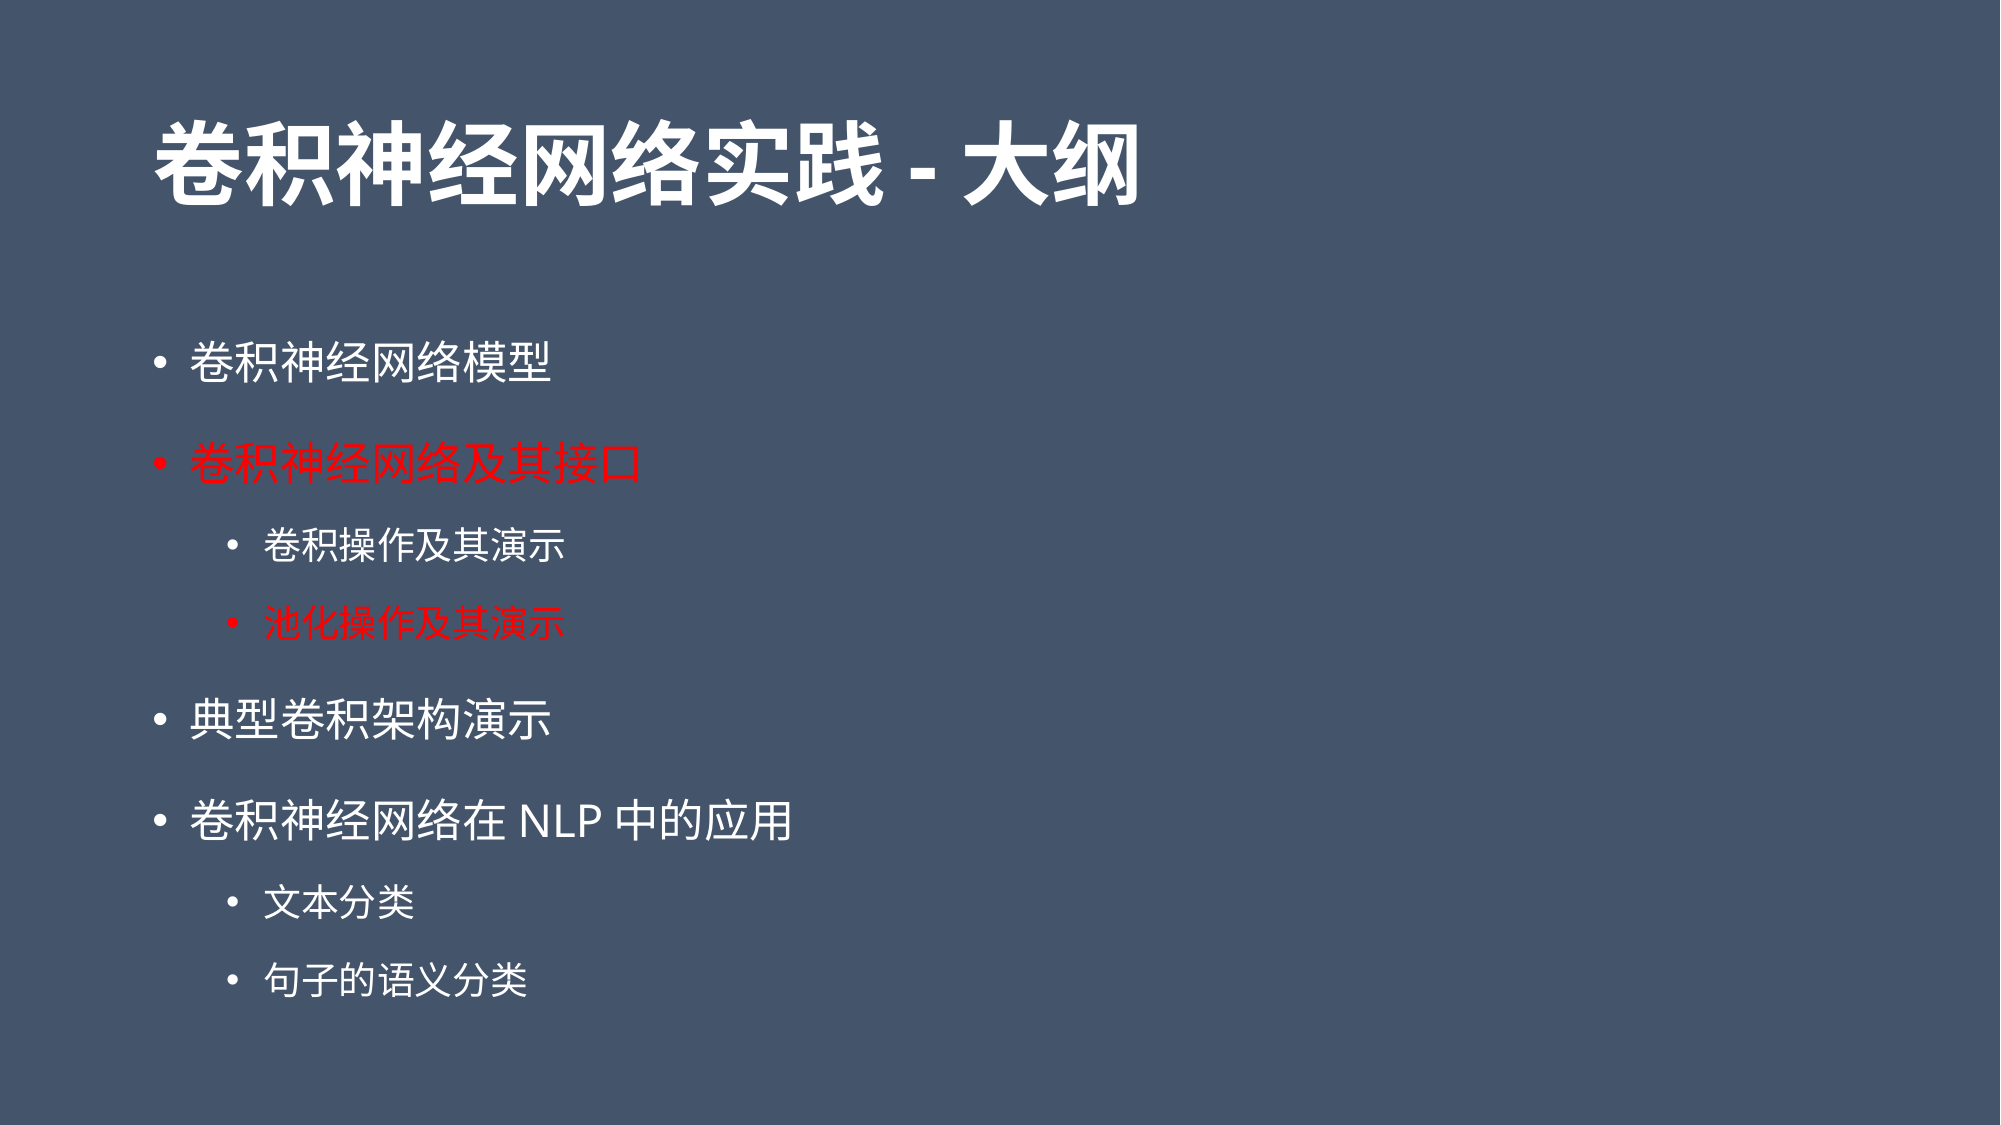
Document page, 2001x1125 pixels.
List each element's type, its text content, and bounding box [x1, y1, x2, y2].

list 卷积神经网络模型 卷积神经网络及其接口 卷积操作及其演示 池化操作及其演示 典型卷积架构演示 卷积神经网络在NLP中的应用 文本分类 句子的语义分类 [137, 299, 1863, 1014]
title 卷积神经网络实践-大纲 [137, 59, 1863, 278]
